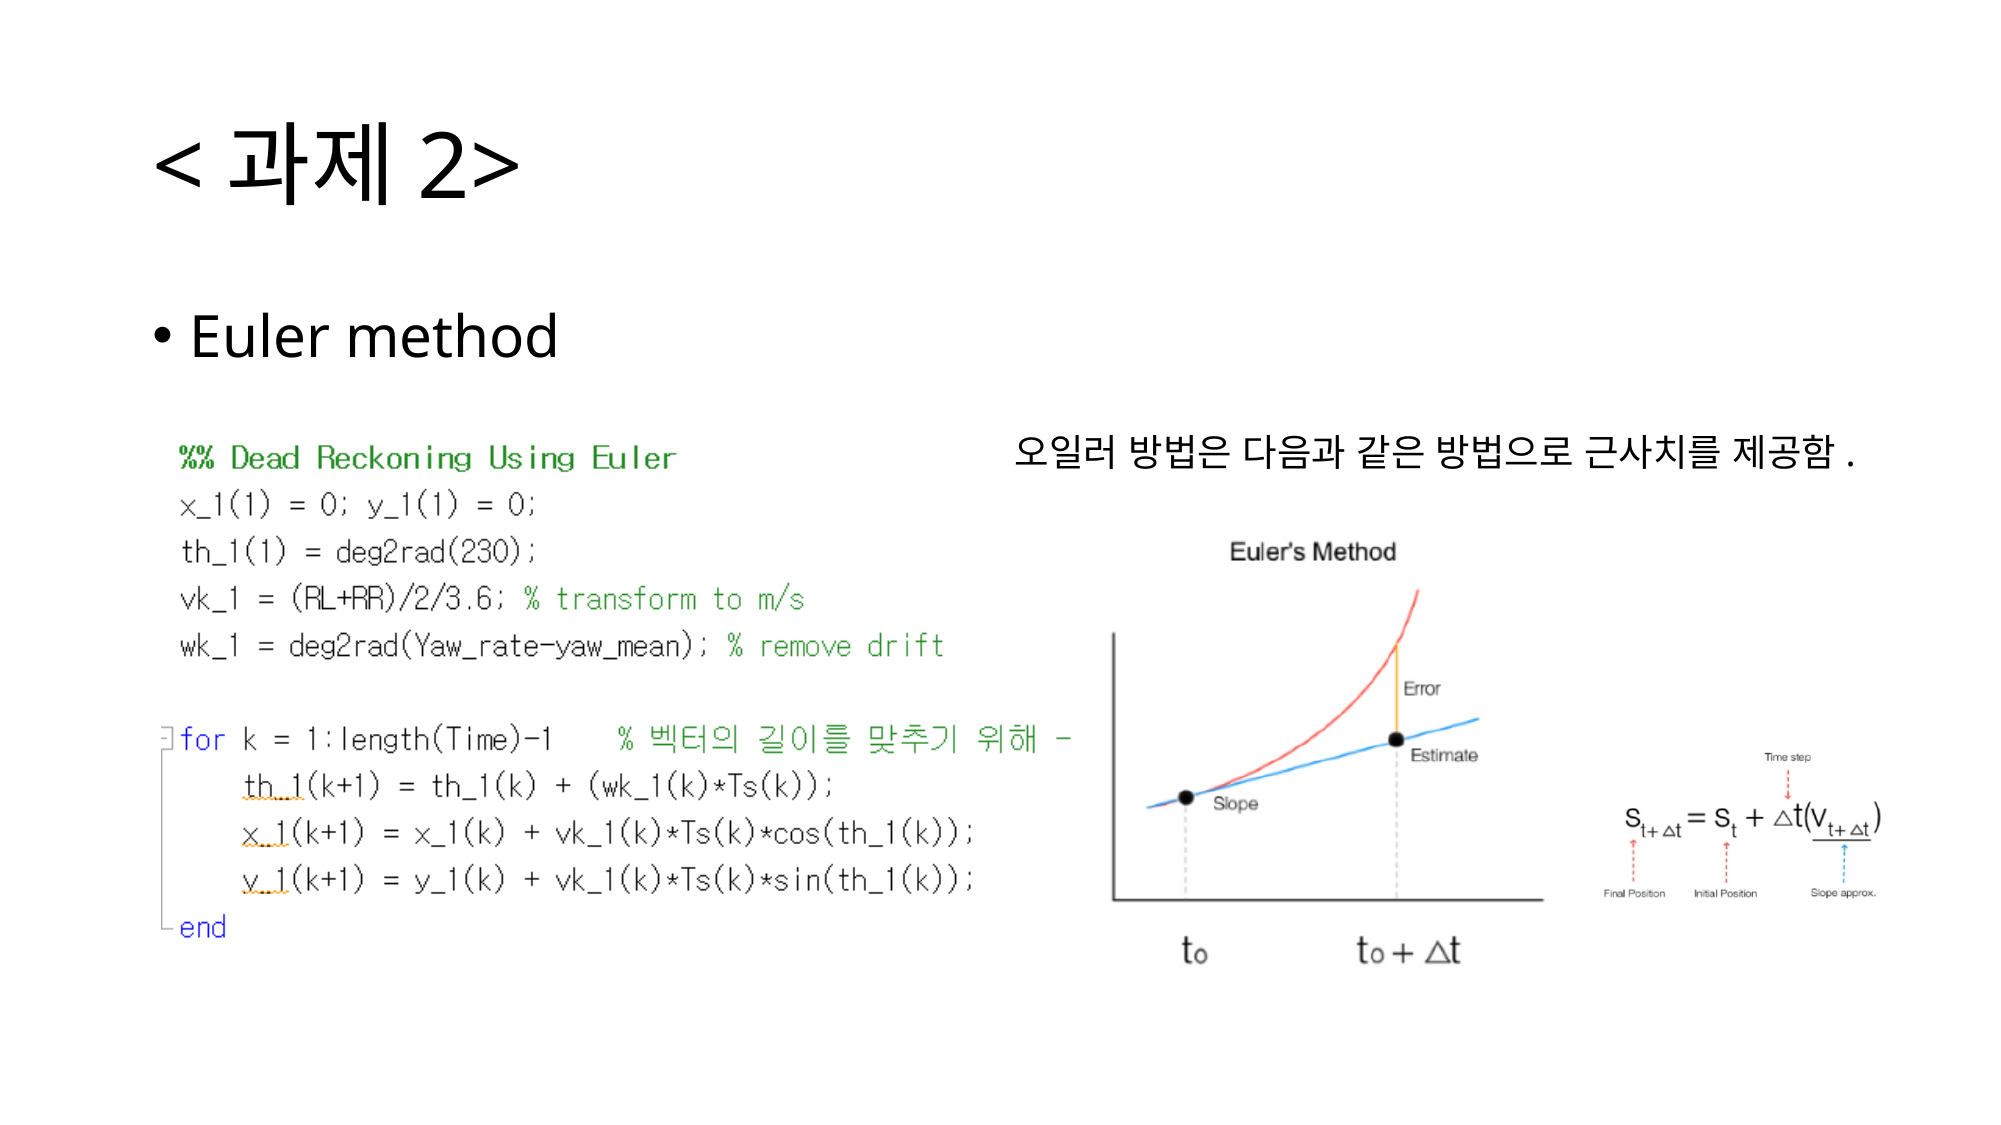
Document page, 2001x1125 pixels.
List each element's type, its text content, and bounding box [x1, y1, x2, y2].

list Euler method [137, 299, 1863, 1014]
title <과제2> [137, 59, 1863, 278]
picture [161, 444, 1562, 975]
picture [1597, 745, 1887, 904]
text_box 오일러 방법은 다음과 같은 방법으로 근사치를 제공함. [999, 422, 2000, 482]
